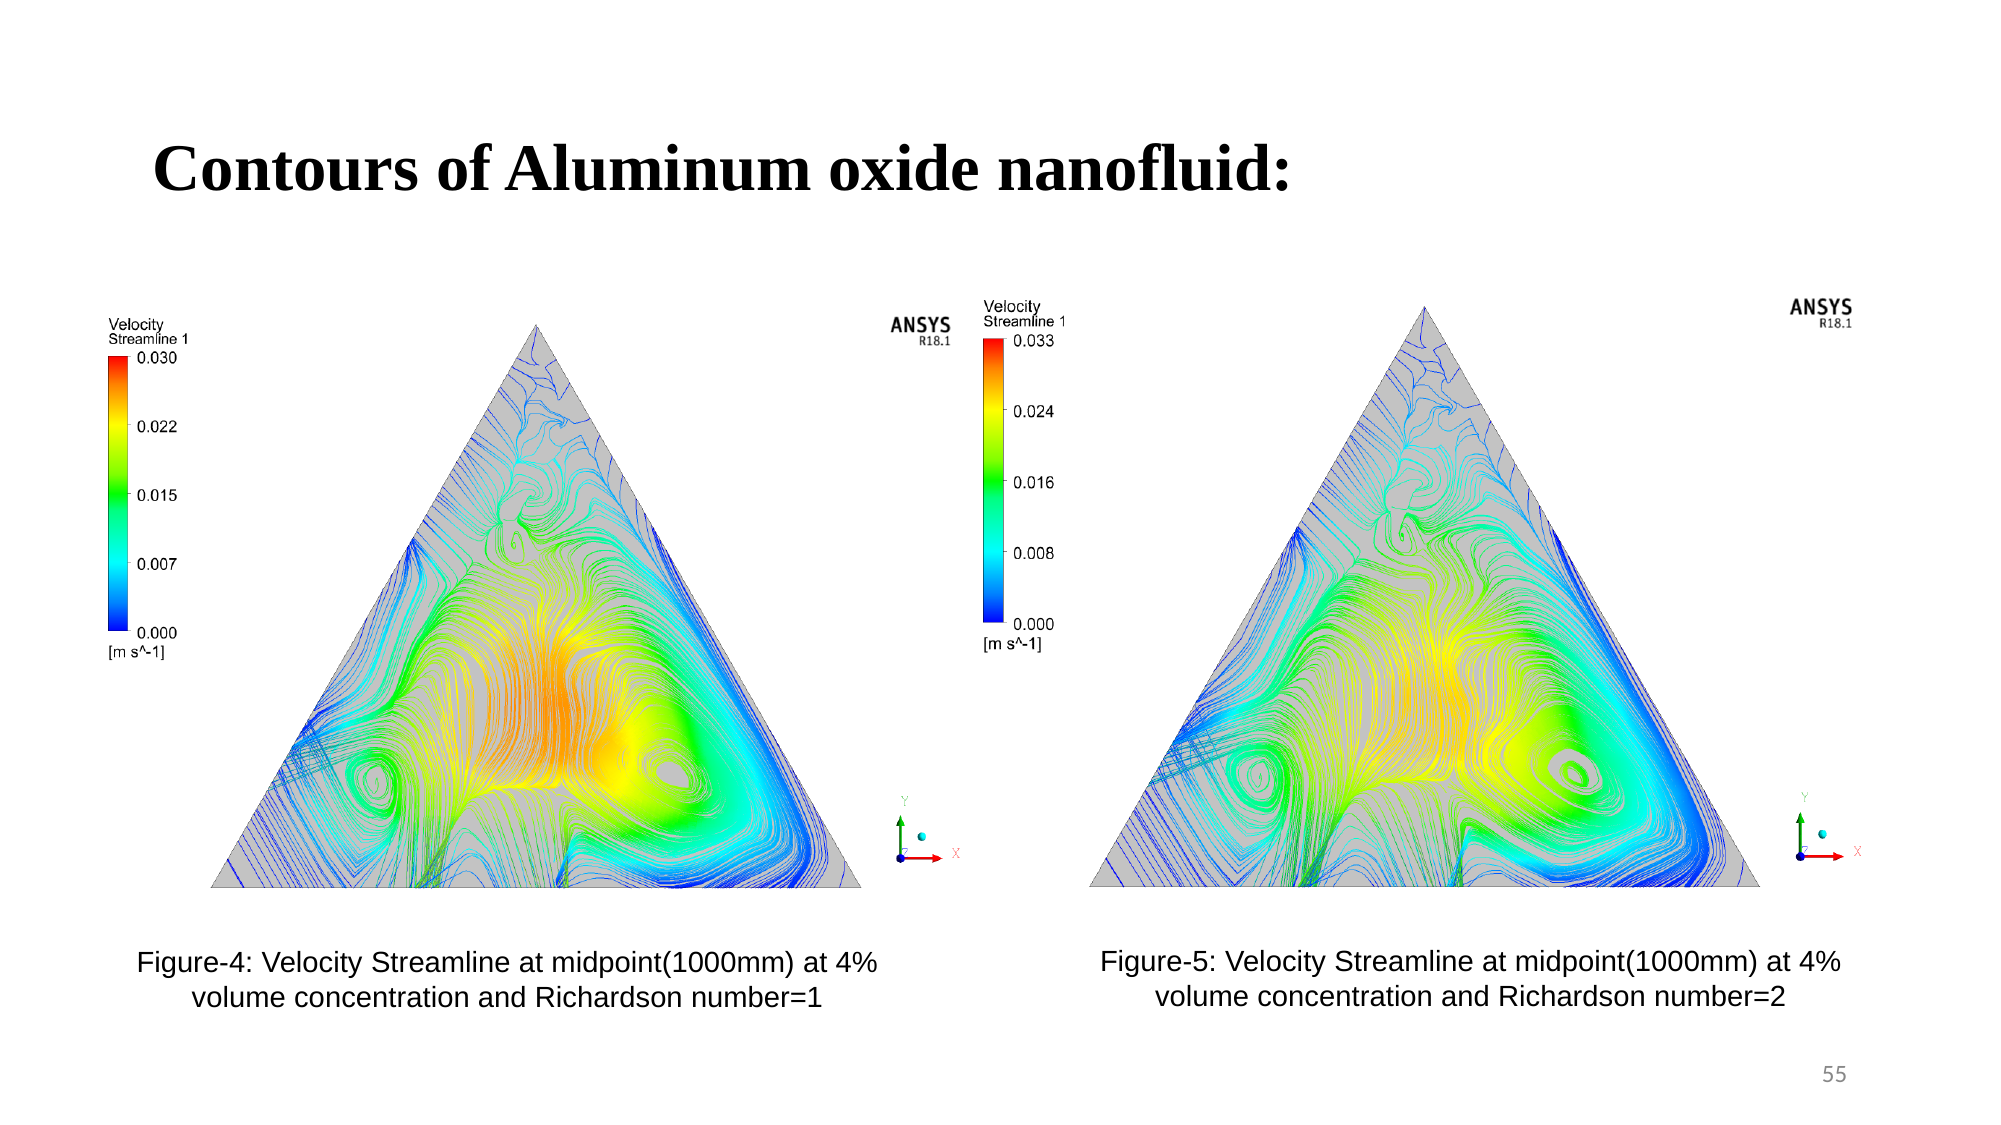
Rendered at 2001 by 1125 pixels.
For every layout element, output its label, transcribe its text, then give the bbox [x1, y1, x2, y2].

picture [103, 296, 968, 917]
title Contours of Aluminum oxide nanofluid: [137, 59, 1863, 278]
slide_number 55 [1412, 1042, 1863, 1103]
picture [978, 276, 1870, 916]
text_box Figure-4: Velocity Streamline at midpoint(1000mm) at 4% volume concentration and Richardson number=1 [104, 935, 912, 1021]
text_box Figure-5: Velocity Streamline at midpoint(1000mm) at 4% volume concentration and Richardson number=2 [1067, 935, 1875, 1020]
